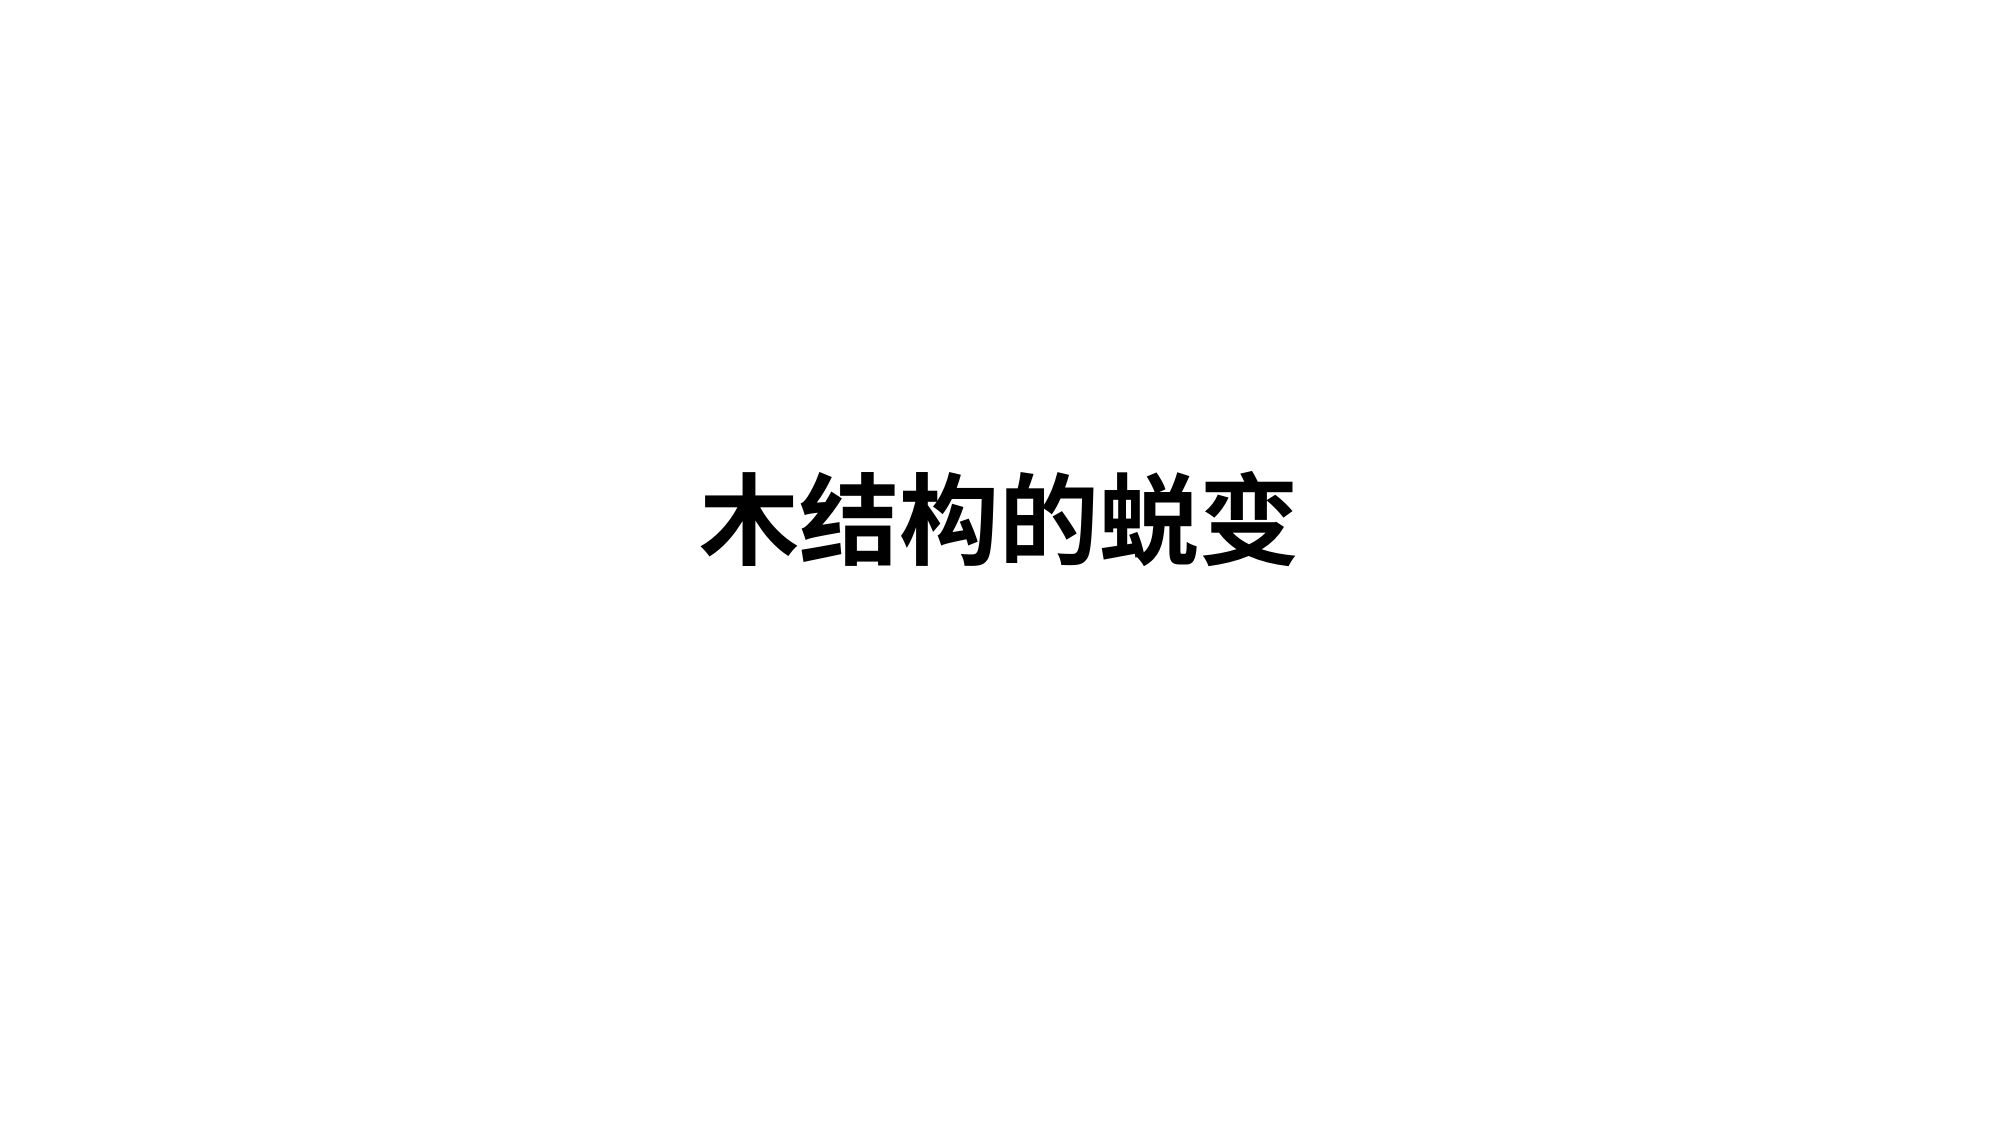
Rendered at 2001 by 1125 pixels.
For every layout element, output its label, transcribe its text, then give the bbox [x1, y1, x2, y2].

title 木结构的蜕变 [137, 295, 1863, 755]
